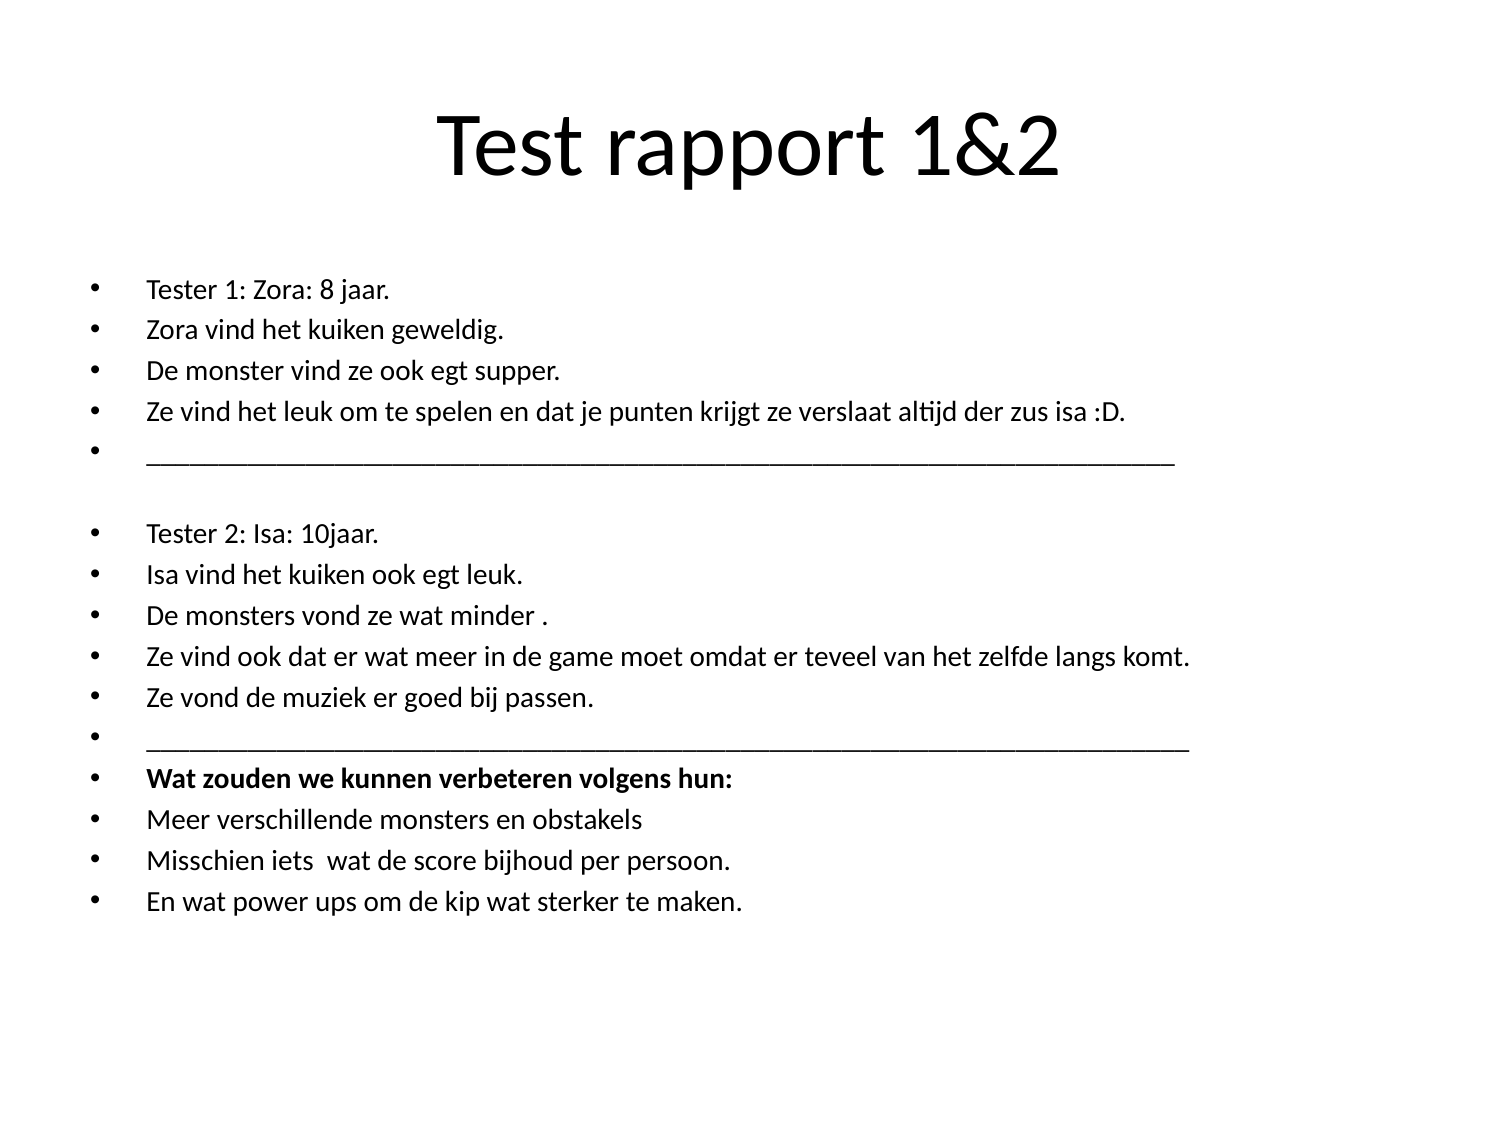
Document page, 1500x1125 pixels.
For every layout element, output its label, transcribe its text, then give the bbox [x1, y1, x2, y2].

title Test rapport 1&2 [75, 45, 1425, 233]
list Tester 1: Zora: 8 jaar. Zora vind het kuiken geweldig. De monster vind ze ook egt supper. Ze vind het leuk om te spelen en dat je punten krijgt ze verslaat altijd der zus isa :D. _______________________________________________________________________ Tester 2: Isa: 10jaar. Isa vind het kuiken ook egt leuk. De monsters vond ze wat minder . Ze vind ook dat er wat meer in de game moet omdat er teveel van het zelfde langs komt. Ze vond de muziek er goed bij passen. ________________________________________________________________________ Wat zouden we kunnen verbeteren volgens hun: Meer verschillende monsters en obstakels Misschien iets wat de score bijhoud per persoon. En wat power ups om de kip wat sterker te maken. [75, 262, 1425, 1005]
